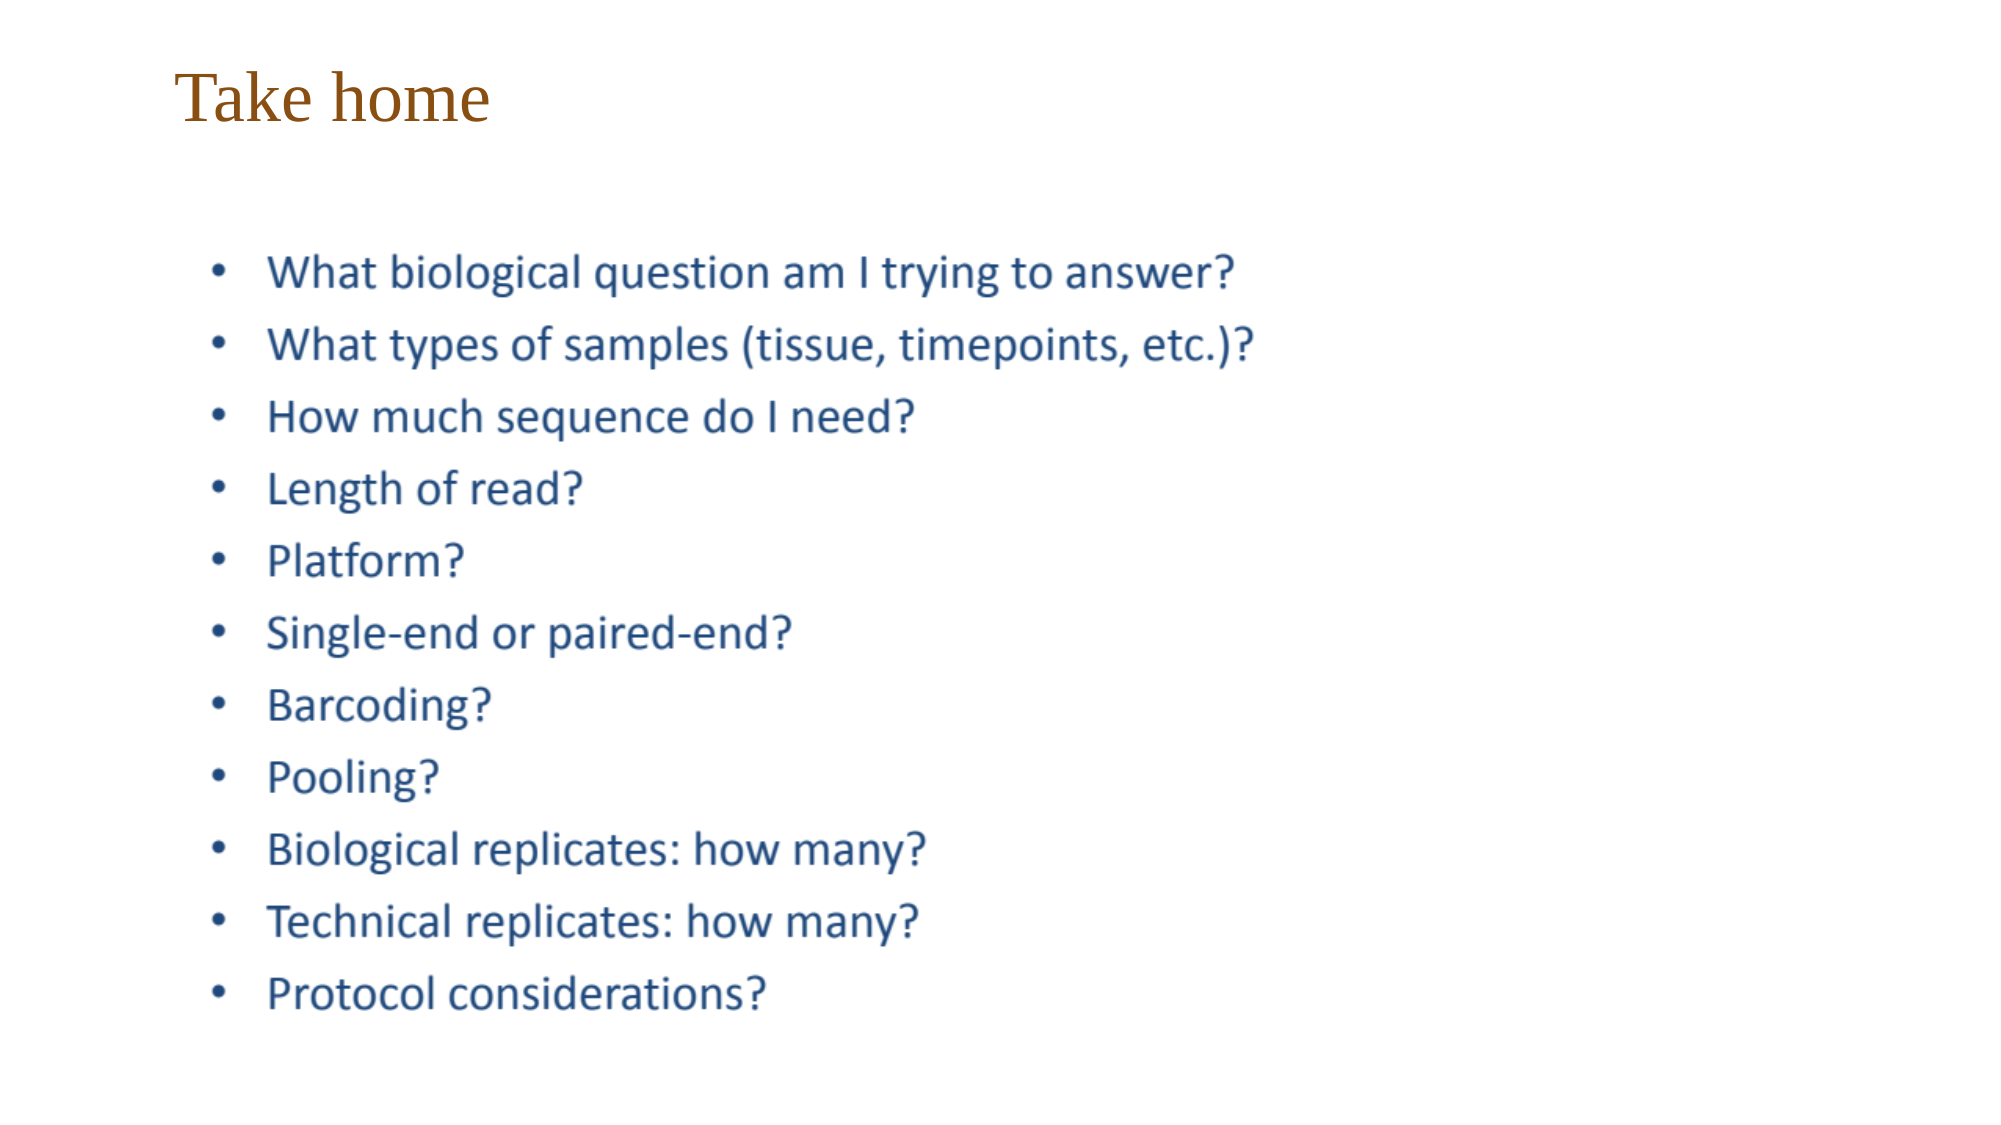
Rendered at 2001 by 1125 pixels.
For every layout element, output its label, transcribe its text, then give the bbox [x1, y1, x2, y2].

title Take home [174, 58, 1622, 184]
picture [174, 227, 1425, 1067]
